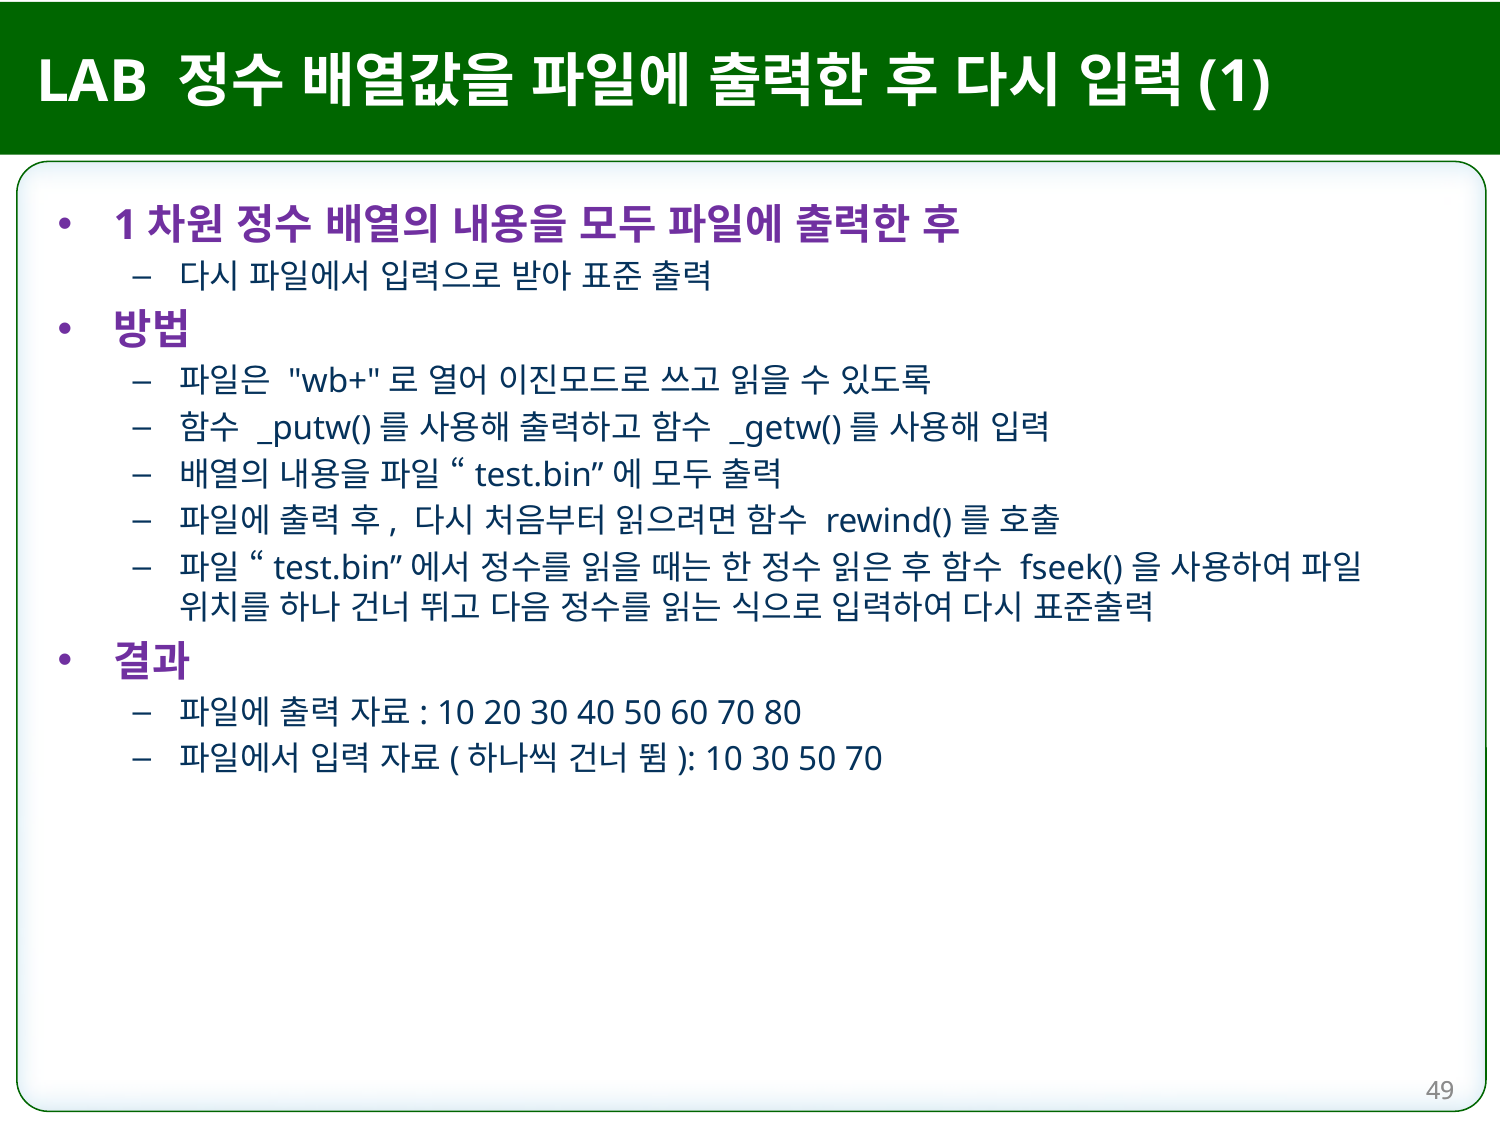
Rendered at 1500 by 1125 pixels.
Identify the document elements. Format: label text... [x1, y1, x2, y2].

slide_number 49 [1119, 1071, 1470, 1112]
title LAB 정수 배열값을 파일에 출력한 후 다시 입력(1) [21, 40, 1476, 115]
list 1차원 정수 배열의 내용을 모두 파일에 출력한 후 다시 파일에서 입력으로 받아 표준 출력 방법 파일은 "wb+"로 열어 이진모드로 쓰고 읽을 수 있도록 함수 _putw()를 사용해 출력하고 함수 _getw()를 사용해 입력 배열의 내용을 파일 “test.bin”에 모두 출력 파일에 출력 후, 다시 처음부터 읽으려면 함수 rewind()를 호출 파일 “test.bin”에서 정수를 읽을 때는 한 정수 읽은 후 함수 fseek()을 사용하여 파일 위치를 하나 건너 뛰고 다음 정수를 읽는 식으로 입력하여 다시 표준출력 결과 파일에 출력 자료: 10 20 30 40 50 60 70 80 파일에서 입력 자료(하나씩 건너 뜀): 10 30 50 70 [42, 190, 1454, 1065]
